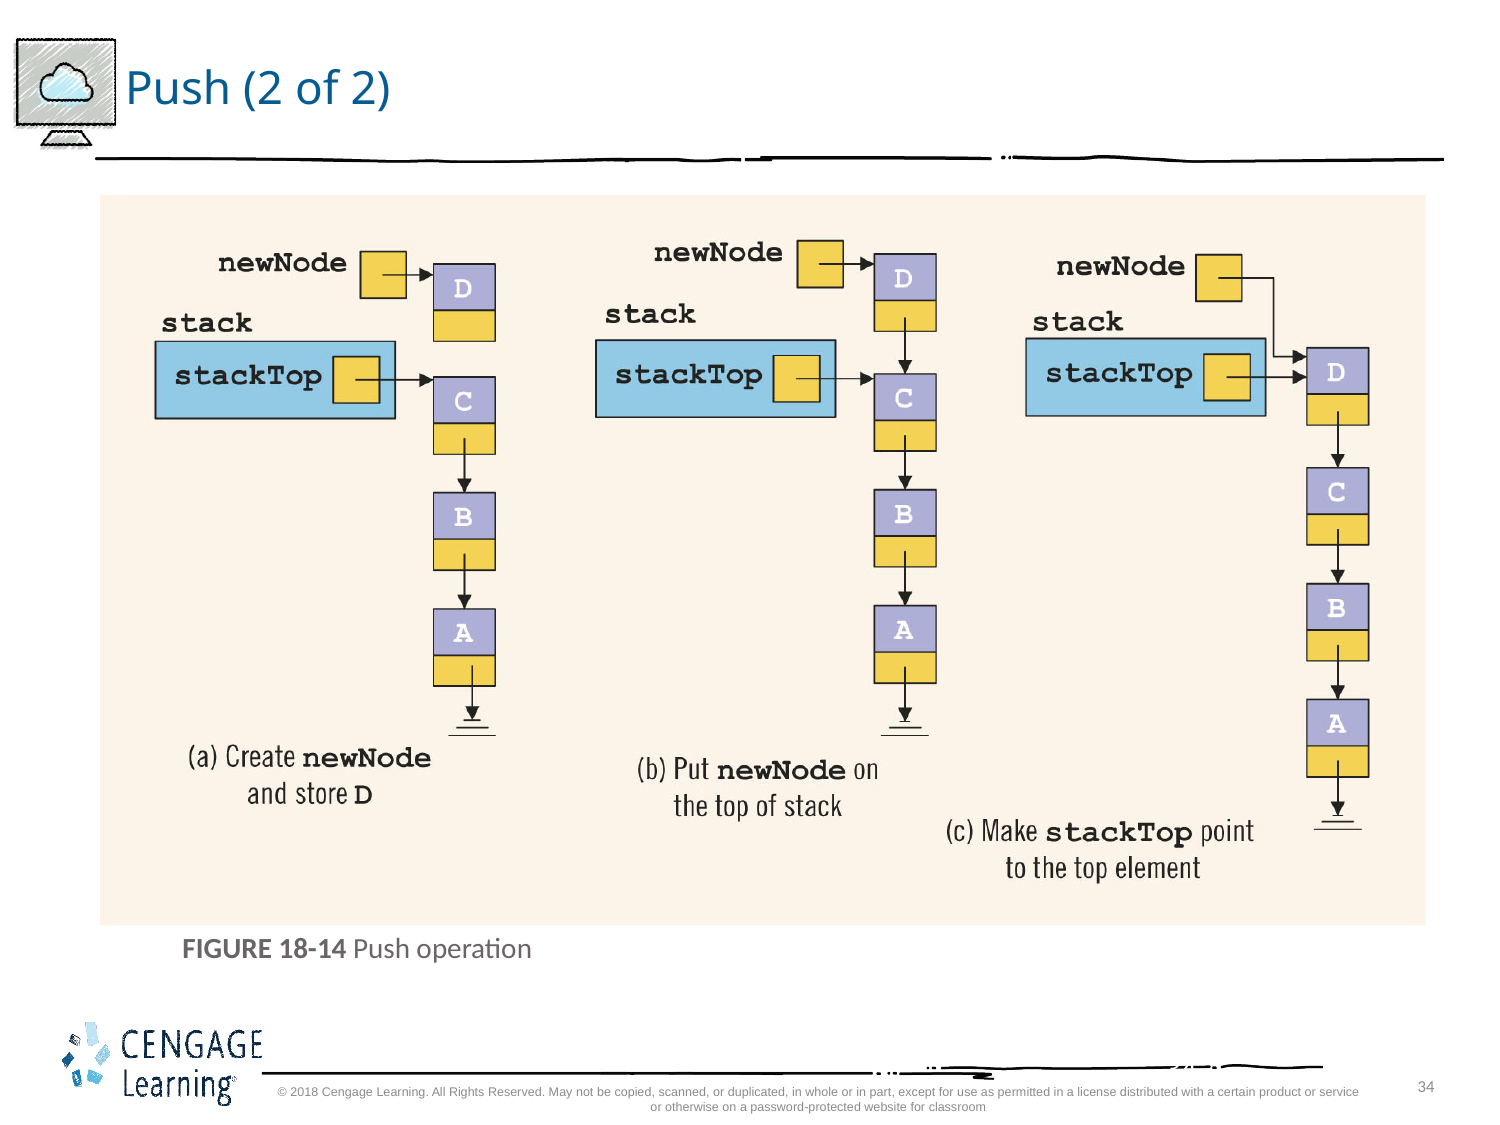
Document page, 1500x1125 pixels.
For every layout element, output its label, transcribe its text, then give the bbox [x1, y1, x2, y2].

slide_number 34 [1149, 1042, 1500, 1103]
picture [12, 36, 117, 151]
title Push (2 of 2) [125, 66, 1442, 116]
list FIGURE 18-14 Push operation [174, 934, 1315, 974]
picture [96, 191, 1429, 926]
footer © 2018 Cengage Learning. All Rights Reserved. May not be copied, scanned, or duplicated, in whole or in part, except for use as permitted in a license distributed with a certain product or service or otherwise on a password-protected website for classroom [261, 1079, 1375, 1120]
picture [95, 155, 1444, 163]
picture [62, 1022, 1149, 1106]
